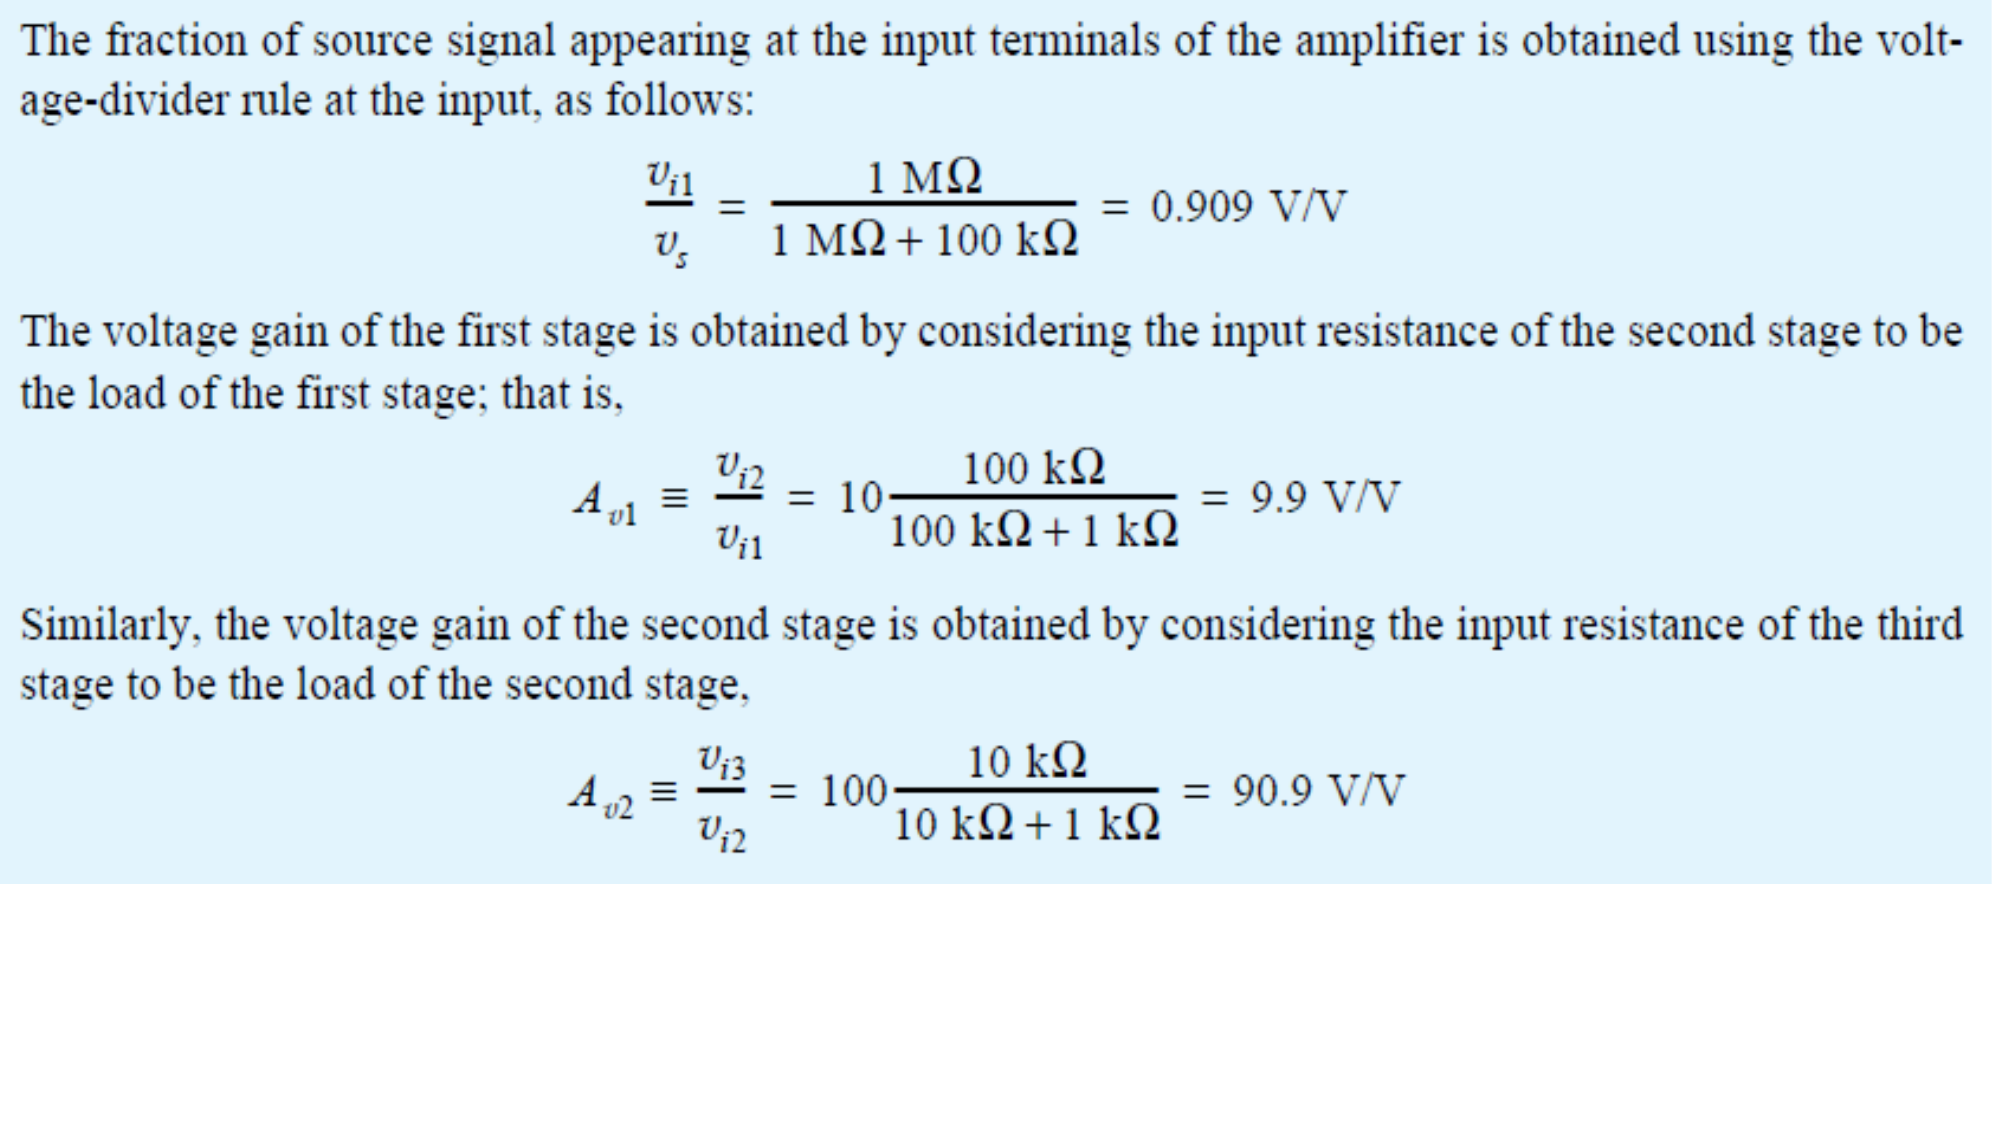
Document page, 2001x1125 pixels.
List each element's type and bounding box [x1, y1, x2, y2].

picture [0, 0, 1992, 884]
